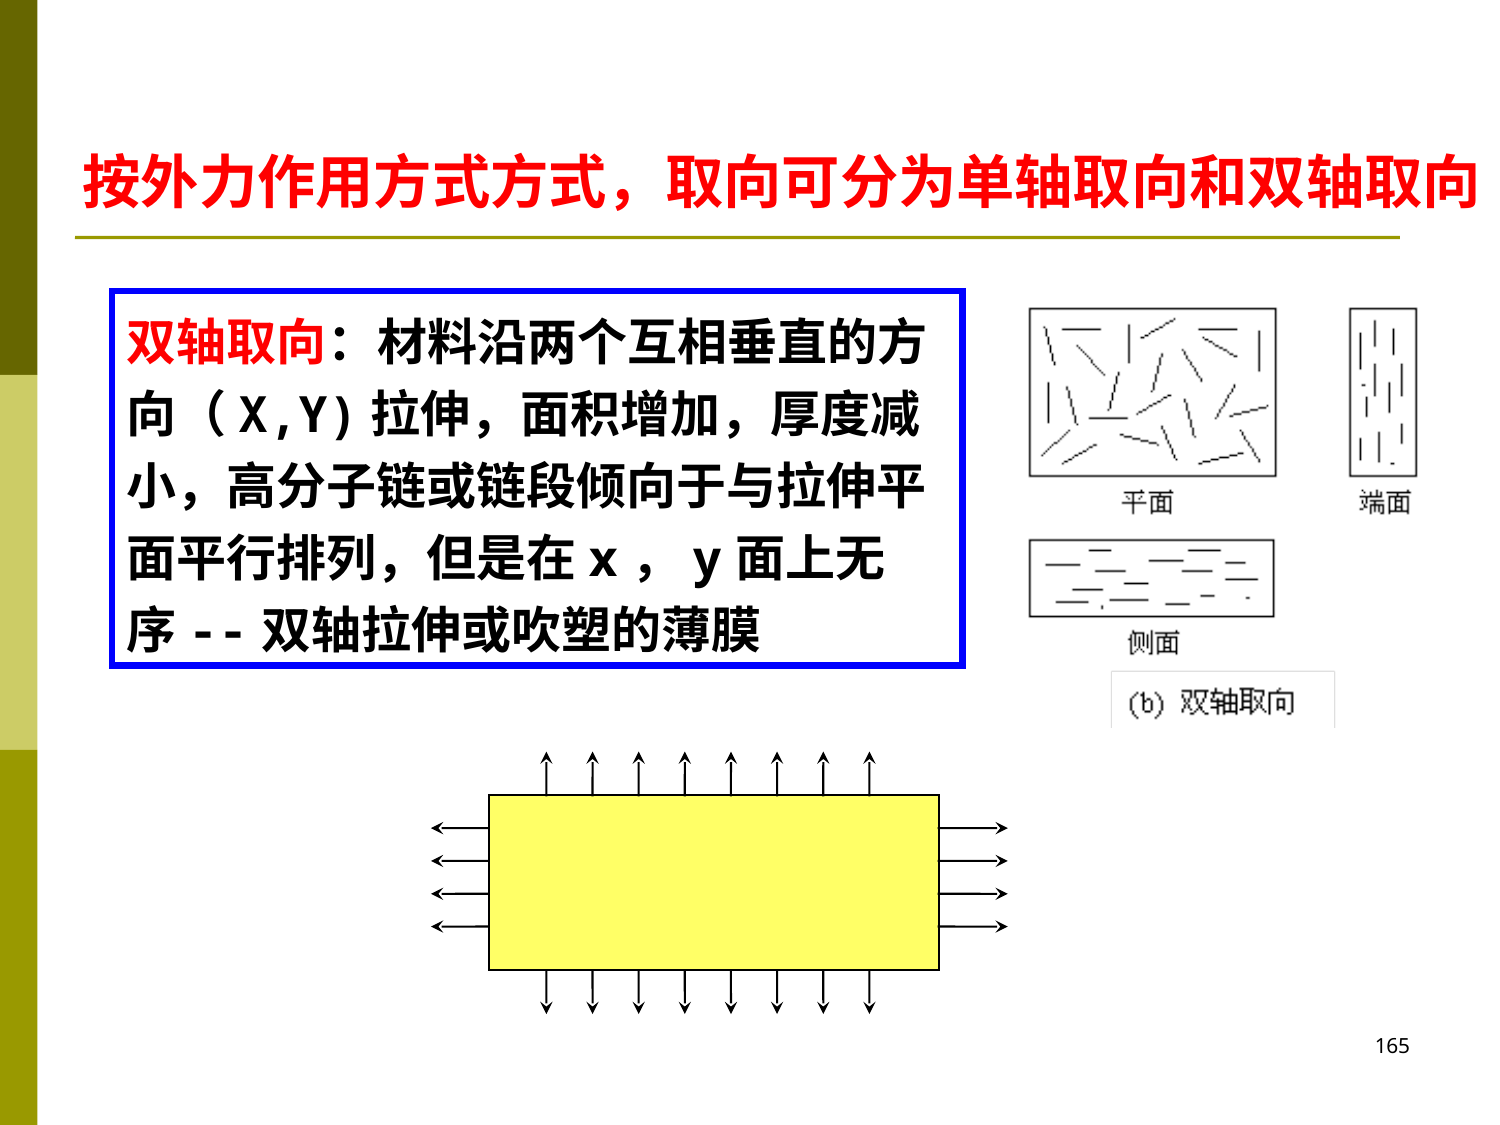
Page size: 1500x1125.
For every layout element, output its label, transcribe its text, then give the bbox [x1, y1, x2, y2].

picture [950, 302, 1424, 728]
slide_number 165 [1074, 1025, 1425, 1100]
text_box 按外力作用方式方式，取向可分为单轴取向和双轴取向 [67, 137, 1496, 223]
text_box 双轴取向：材料沿两个互相垂直的方向（X,Y)拉伸，面积增加，厚度减小，高分子链或链段倾向于与拉伸平面平行排列，但是在x，y面上无序--双轴拉伸或吹塑的薄膜 [112, 290, 963, 666]
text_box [430, 751, 1008, 1015]
